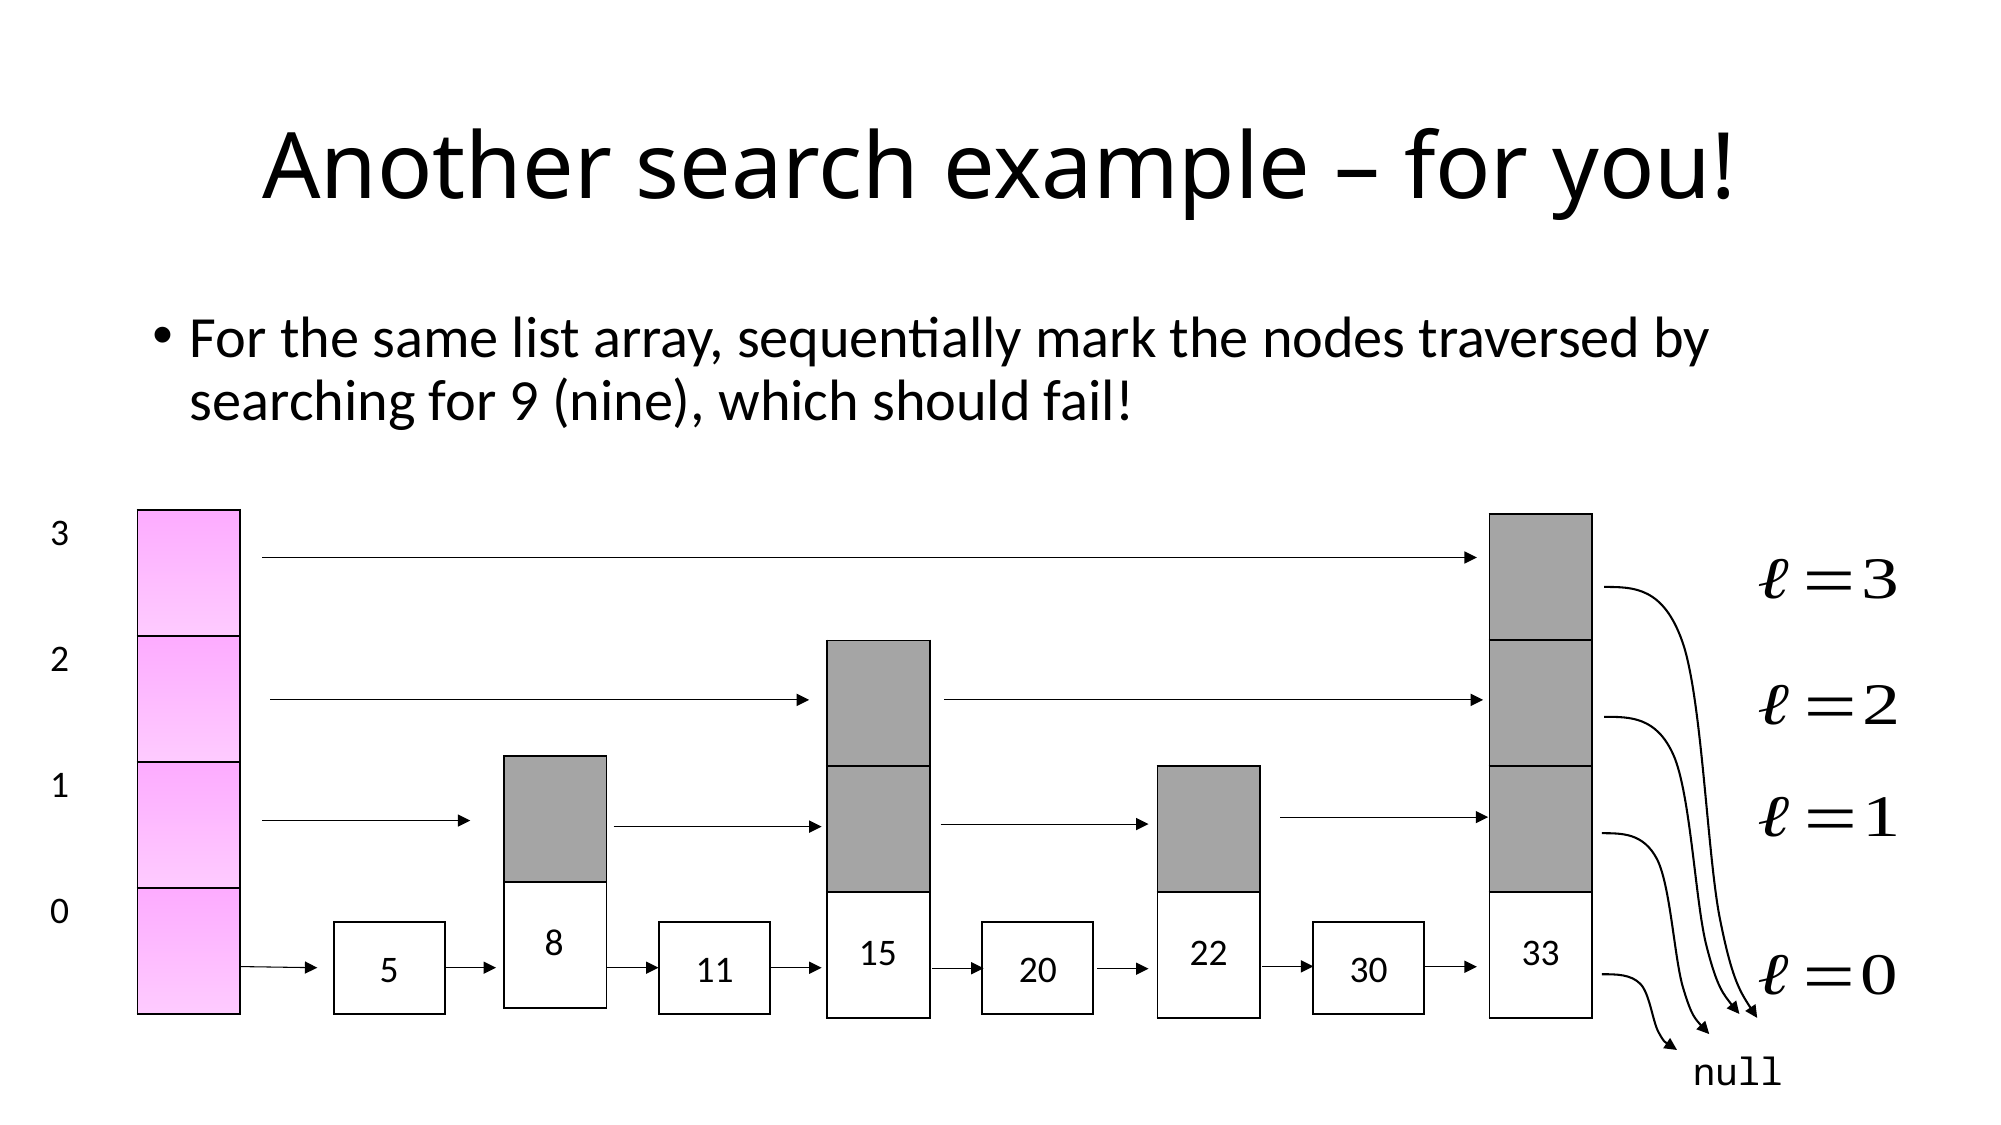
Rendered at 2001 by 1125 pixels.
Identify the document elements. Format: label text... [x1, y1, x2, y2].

table_cell 8 [505, 883, 606, 1007]
table_header [1490, 515, 1591, 639]
table_header [1158, 767, 1259, 891]
table_cell [138, 637, 239, 761]
table_cell [138, 889, 239, 1013]
title Another search example – for you! [137, 59, 1863, 278]
table_header [828, 641, 929, 765]
text_box 30 [1312, 921, 1425, 1015]
table_cell [828, 767, 929, 891]
text_box [1604, 715, 1740, 1014]
text_box null [1678, 1040, 1801, 1100]
list For the same list array, sequentially mark the nodes traversed by searching for 9 (nine), which should fail! [137, 299, 1863, 1014]
text_box 20 [981, 921, 1094, 1015]
text_box [1601, 832, 1710, 1035]
text_box 5 [333, 921, 446, 1015]
table_cell [1490, 641, 1591, 765]
text_box [1604, 585, 1758, 1018]
table_cell 15 [828, 893, 929, 1017]
table_cell 1 [35, 762, 137, 888]
table_cell 22 [1158, 893, 1259, 1017]
text_box [1601, 973, 1677, 1050]
table_header 3 [35, 510, 137, 636]
text_box 11 [658, 921, 771, 1015]
table_cell [1490, 767, 1591, 891]
table_cell [138, 763, 239, 887]
table_cell 0 [35, 888, 137, 1014]
table_cell 2 [35, 636, 137, 762]
table_header [138, 511, 239, 635]
table_cell 33 [1490, 893, 1591, 1017]
table_header [505, 757, 606, 881]
